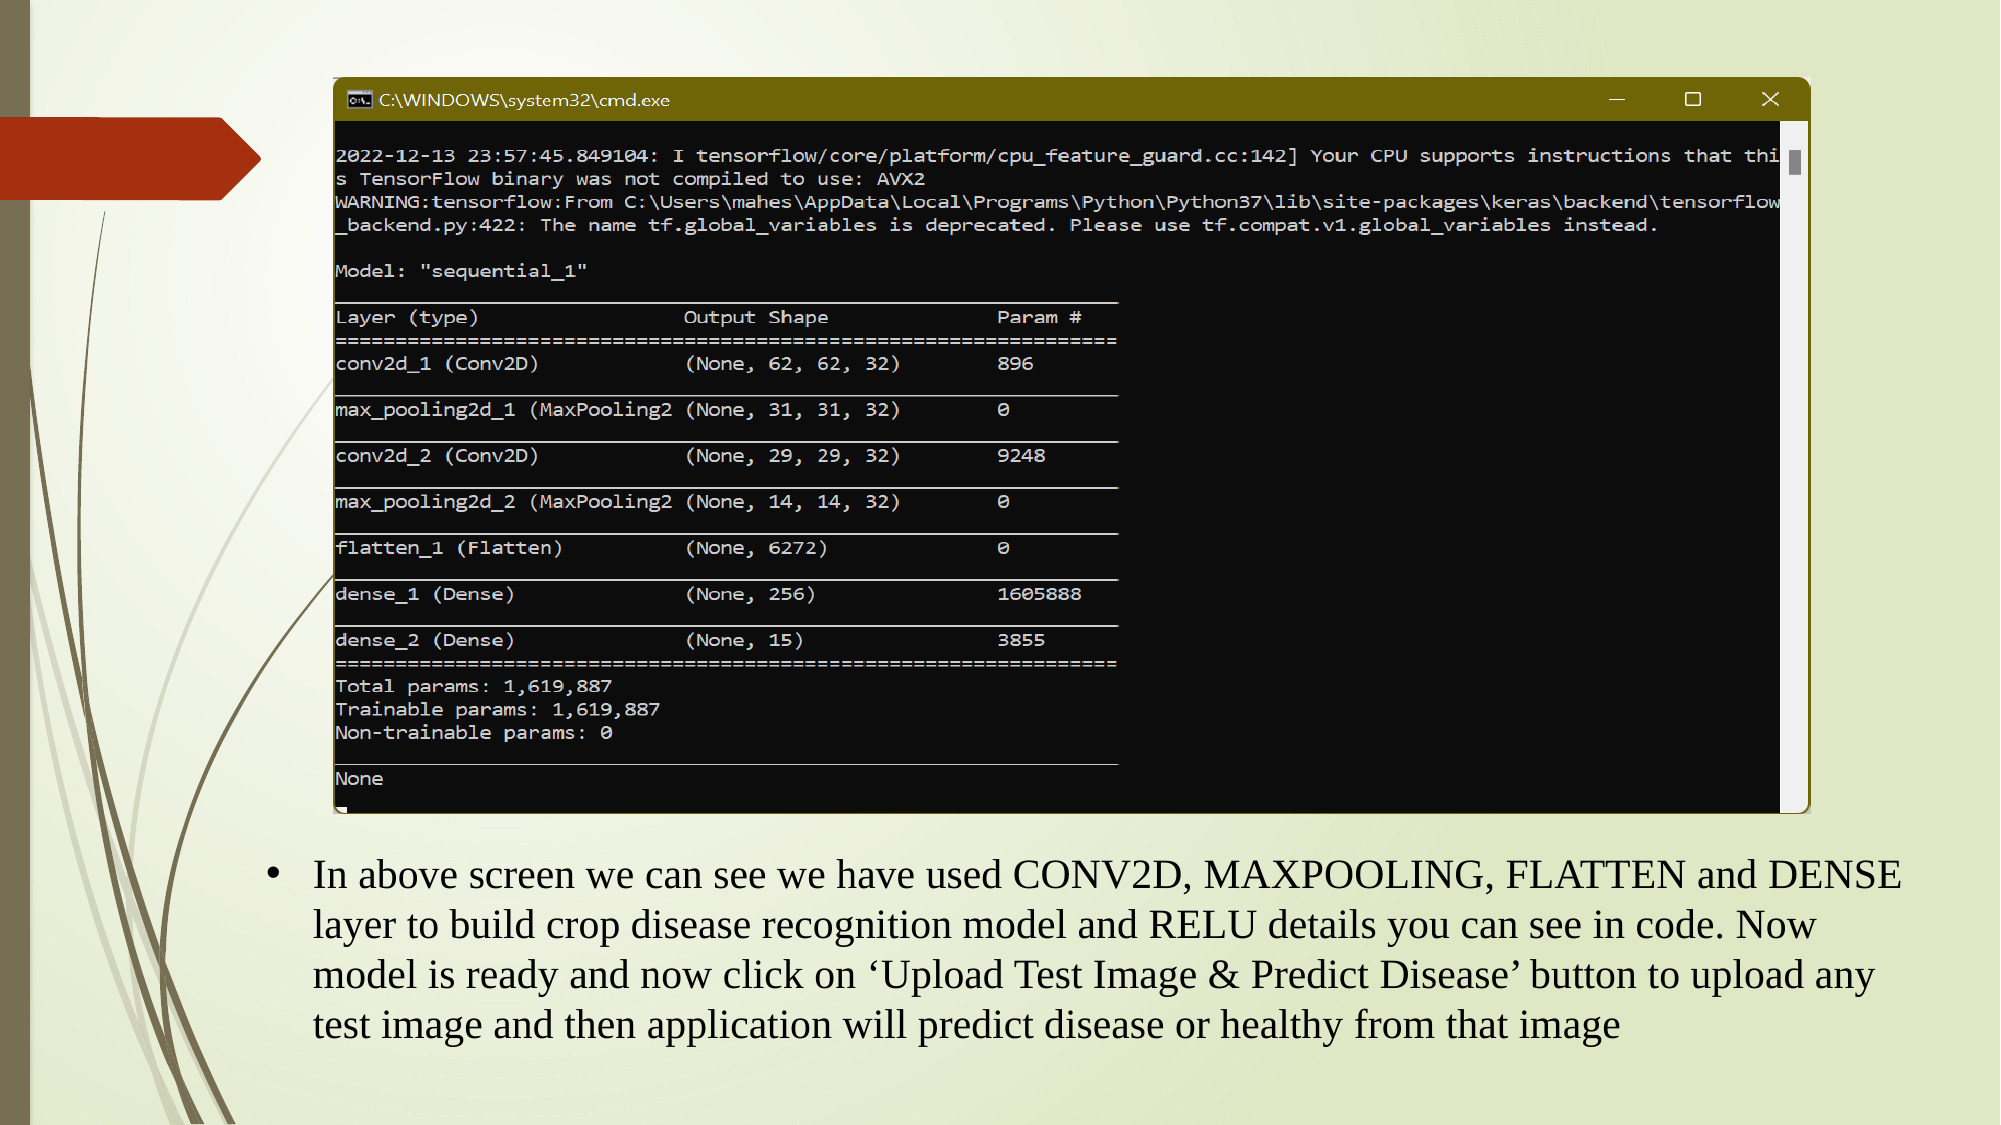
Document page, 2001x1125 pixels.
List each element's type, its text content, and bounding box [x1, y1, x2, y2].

picture [333, 77, 1811, 814]
text_box In above screen we can see we have used CONV2D, MAXPOOLING, FLATTEN and DENSE layer to build crop disease recognition model and RELU details you can see in code. Now model is ready and now click on ‘Upload Test Image & Predict Disease’ button to upload any test image and then application will predict disease or healthy from that image [251, 839, 1927, 1105]
